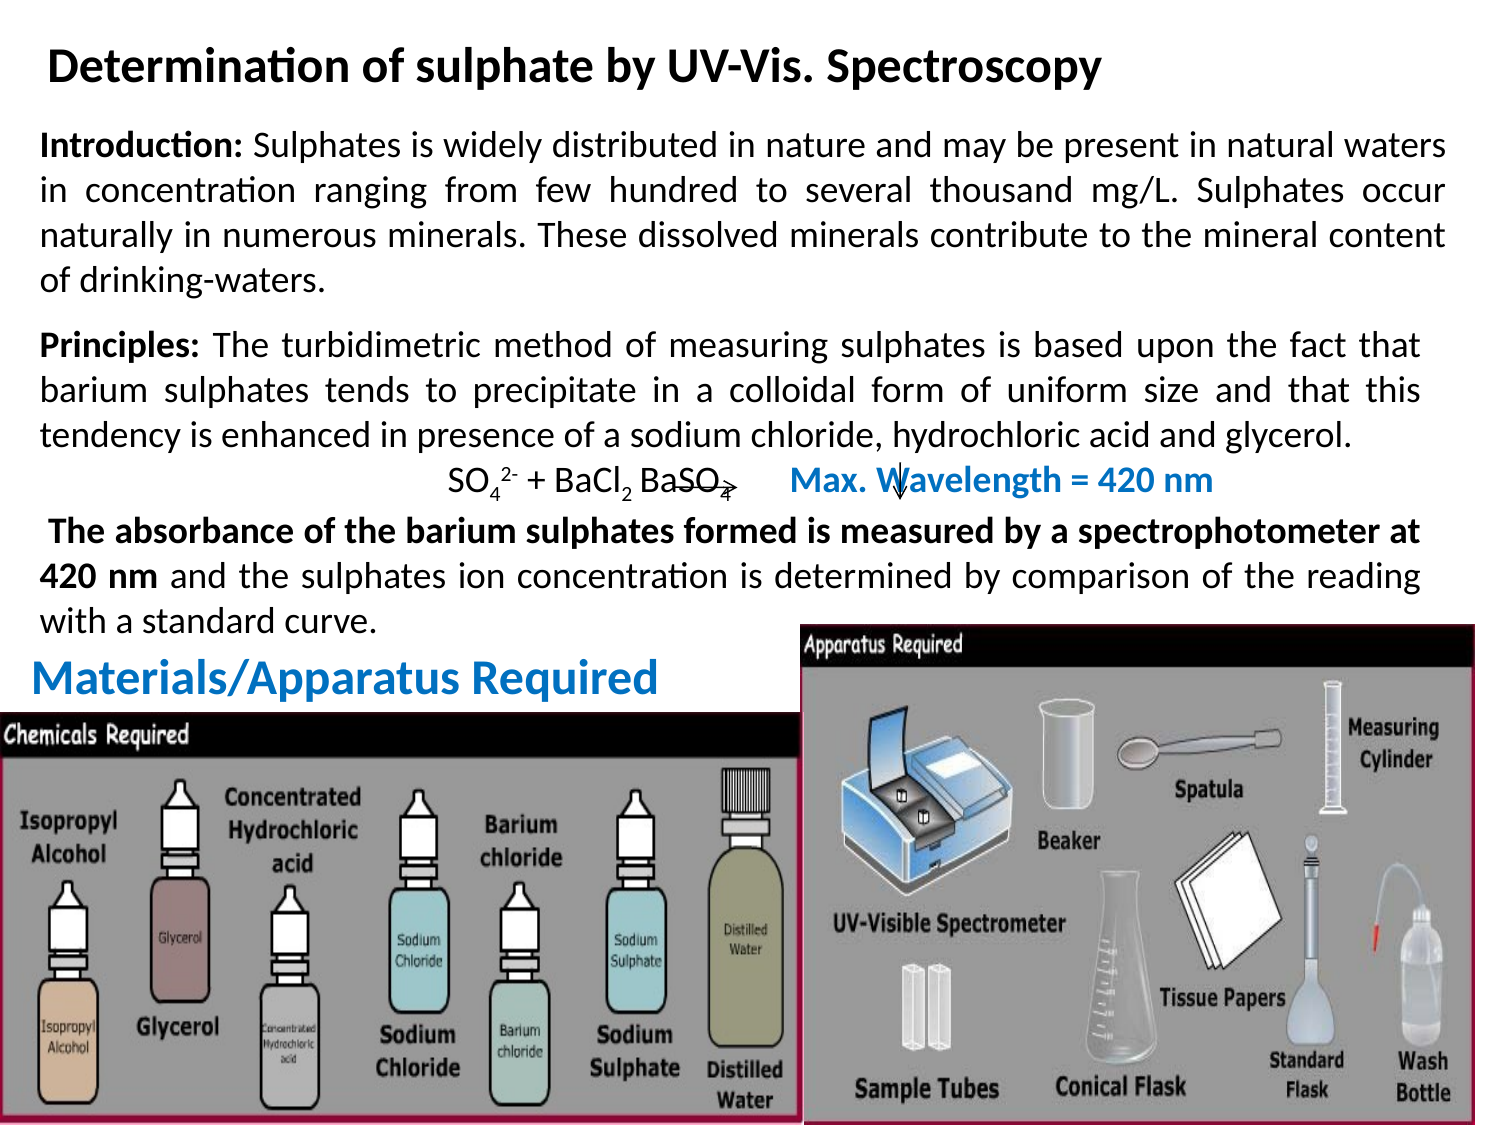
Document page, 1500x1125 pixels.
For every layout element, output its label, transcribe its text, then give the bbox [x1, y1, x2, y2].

text_box Determination of sulphate by UV-Vis. Spectroscopy [32, 24, 1118, 100]
text_box Principles: The turbidimetric method of measuring sulphates is based upon the fact that barium sulphates tends to precipitate in a colloidal form of uniform size and that this tendency is enhanced in presence of a sodium chloride, hydrochloric acid and glycerol. SO42- + BaCl2 BaSO4 Max. Wavelength = 420 nm The absorbance of the barium sulphates formed is measured by a spectrophotometer at 420 nm and the sulphates ion concentration is determined by comparison of the reading with a standard curve. [24, 312, 1438, 649]
text_box Introduction: Sulphates is widely distributed in nature and may be present in natural waters in concentration ranging from few hundred to several thousand mg/L. Sulphates occur naturally in numerous minerals. These dissolved minerals contribute to the mineral content of drinking-waters. [24, 112, 1463, 353]
text_box Materials/Apparatus Required [16, 637, 675, 710]
picture [0, 624, 1476, 1125]
